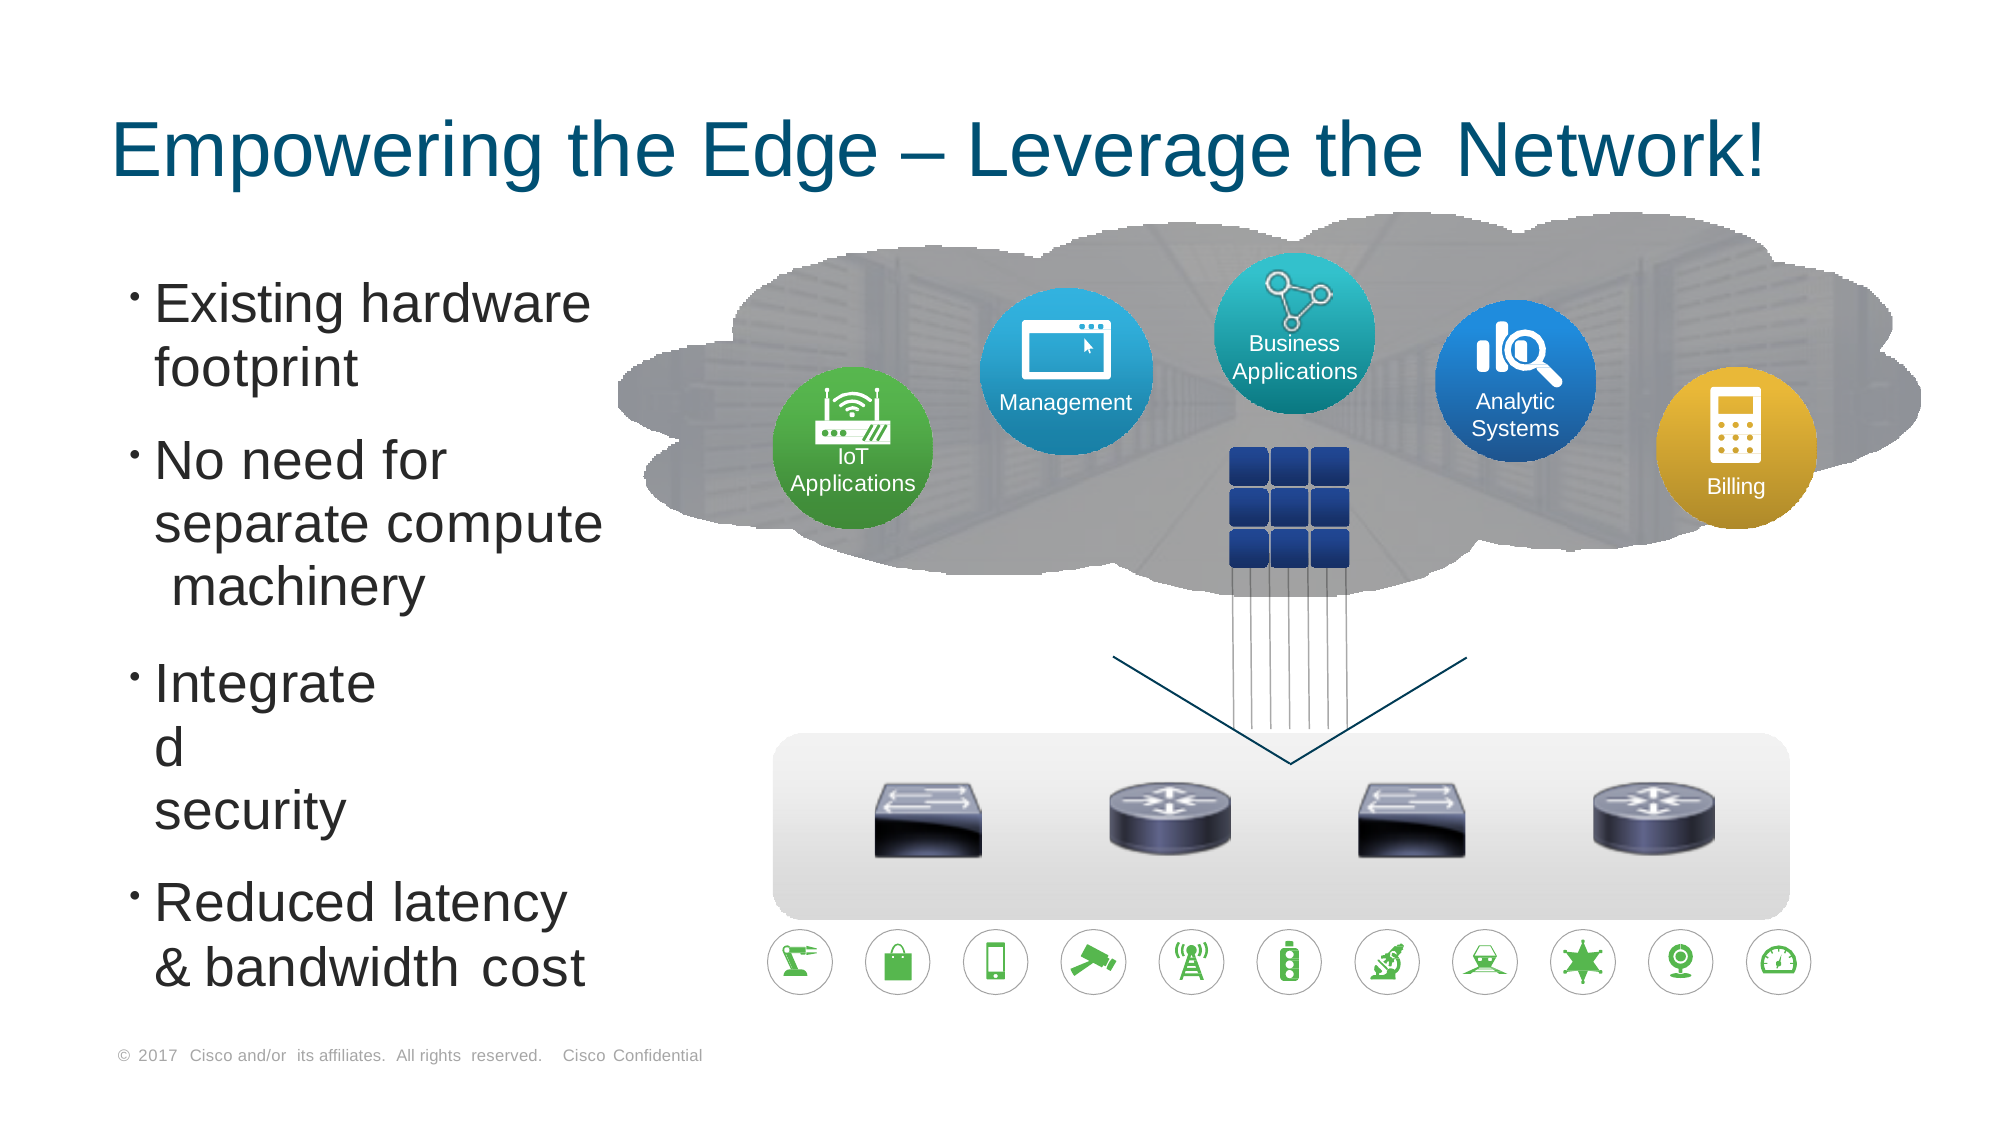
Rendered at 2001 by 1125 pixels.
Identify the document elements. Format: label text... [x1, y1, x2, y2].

text_box [1354, 929, 1420, 995]
text_box [1710, 386, 1761, 463]
text_box [767, 929, 833, 995]
text_box [1648, 929, 1713, 995]
text_box [1476, 340, 1490, 372]
text_box [1214, 253, 1375, 414]
text_box [1084, 338, 1094, 354]
text_box [1670, 972, 1692, 979]
text_box [1285, 940, 1294, 947]
text_box [1776, 954, 1782, 969]
text_box [772, 733, 1790, 920]
text_box [782, 945, 808, 976]
text_box [874, 767, 982, 873]
text_box [1180, 943, 1185, 957]
text_box [1256, 929, 1322, 995]
title Empowering the Edge – Leverage the Network! [108, 96, 1772, 287]
text_box [1280, 948, 1299, 981]
text_box [1435, 300, 1596, 462]
text_box [1746, 929, 1811, 995]
text_box [1265, 268, 1333, 336]
text_box [1675, 951, 1686, 962]
text_box Billing [1704, 469, 1770, 499]
text_box [1229, 447, 1309, 568]
text_box [1593, 758, 1715, 881]
text_box [1106, 958, 1117, 971]
text_box Analytic Systems [1469, 384, 1563, 442]
text_box Existing hardware footprint No need for separate compute machinery Integrated security Reduced latency & bandwidth cost [127, 287, 612, 998]
text_box [865, 929, 930, 995]
text_box [1203, 941, 1209, 959]
text_box [1197, 943, 1202, 957]
text_box Business Applications [1230, 326, 1360, 384]
text_box [1109, 758, 1231, 881]
text_box [1175, 941, 1181, 959]
text_box [1179, 945, 1204, 980]
text_box [986, 942, 1005, 980]
text_box [1760, 945, 1797, 974]
footer © 2017 Cisco and/or its affiliates. All rights reserved. Cisco Confidential [115, 1042, 714, 1125]
text_box [1358, 767, 1466, 873]
text_box [815, 387, 891, 445]
text_box [1021, 320, 1111, 380]
text_box [806, 945, 817, 950]
text_box [618, 210, 1921, 597]
text_box [1656, 367, 1817, 529]
text_box [1310, 447, 1350, 568]
text_box [1070, 944, 1110, 976]
text_box [1462, 945, 1508, 974]
text_box [1550, 929, 1616, 995]
text_box [1452, 929, 1518, 995]
text_box Management [997, 385, 1136, 415]
text_box [1159, 929, 1224, 995]
text_box [1563, 939, 1603, 984]
text_box [1060, 929, 1127, 995]
text_box [980, 288, 1153, 455]
text_box [1495, 321, 1563, 388]
text_box IoT Applications [788, 439, 918, 497]
text_box [1370, 943, 1404, 980]
text_box [772, 367, 933, 529]
text_box [1668, 943, 1693, 973]
text_box [884, 943, 912, 981]
text_box [963, 929, 1028, 995]
